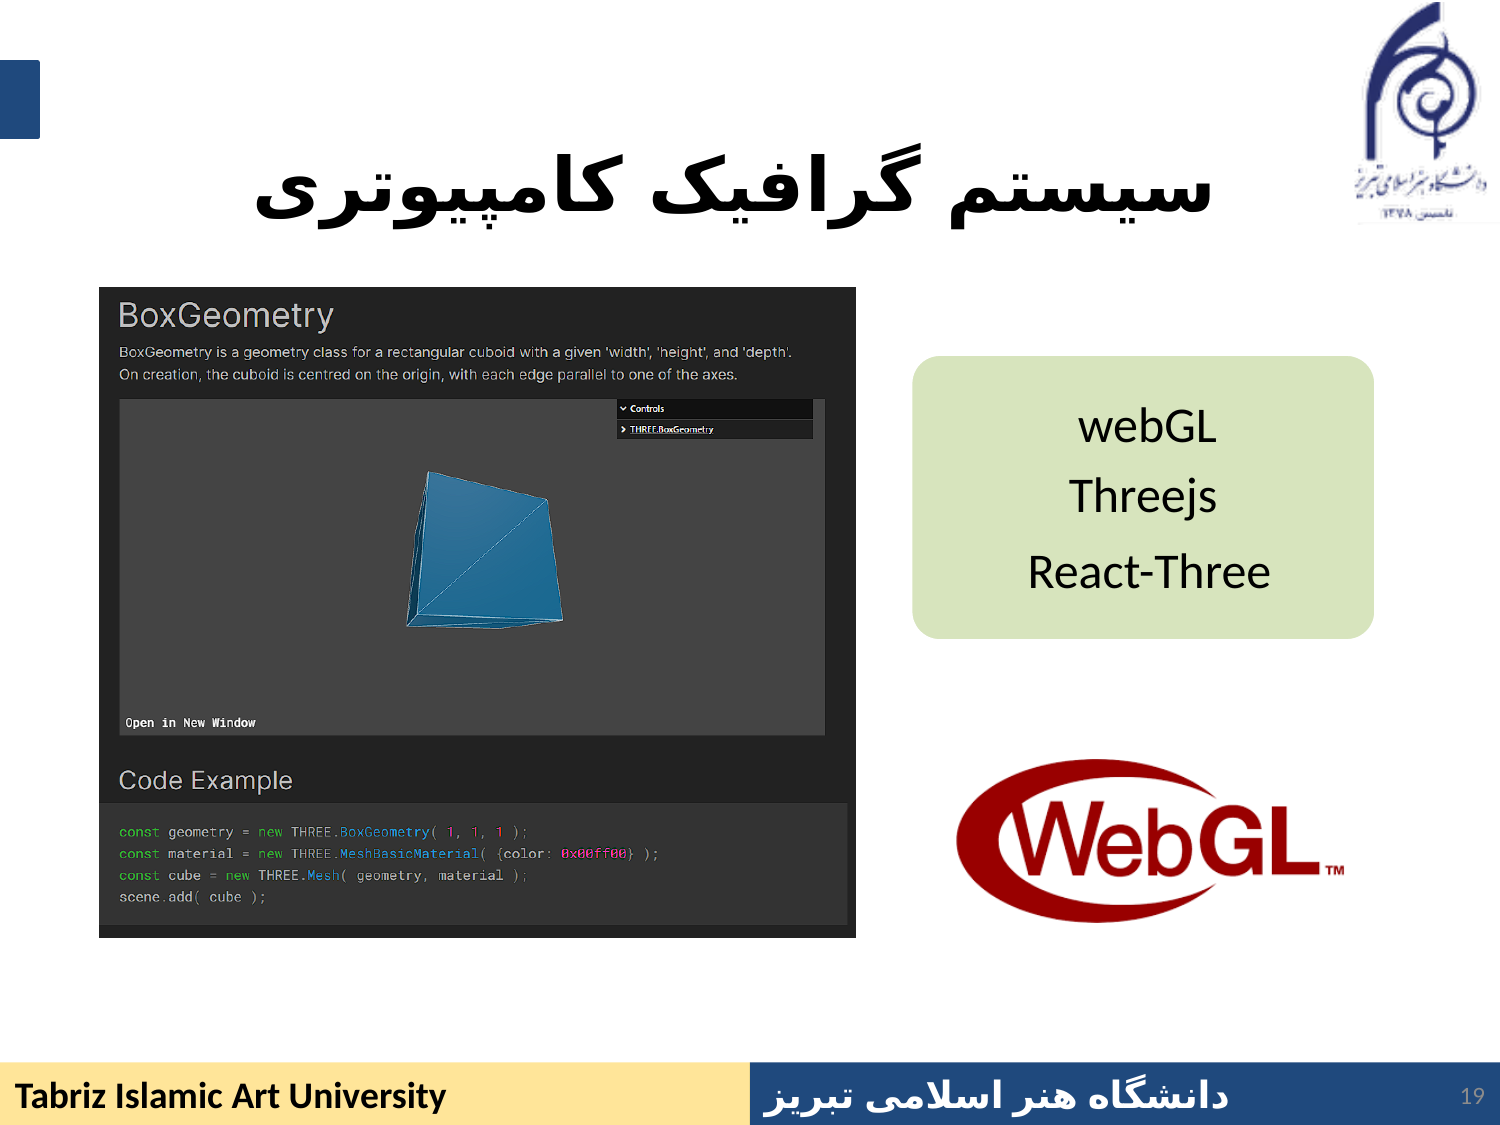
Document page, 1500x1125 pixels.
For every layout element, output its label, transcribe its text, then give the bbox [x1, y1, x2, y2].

picture [955, 759, 1345, 923]
text_box [908, 606, 1379, 644]
title سیستم گرافیک کامپیوتری [225, 99, 1246, 263]
text_box webGL [871, 385, 1424, 461]
text_box Threejs [867, 454, 1420, 530]
picture [99, 287, 856, 938]
text_box [908, 351, 1379, 385]
picture [1342, 2, 1500, 225]
text_box React-Three [873, 530, 1426, 606]
slide_number 19 [1419, 1065, 1500, 1125]
